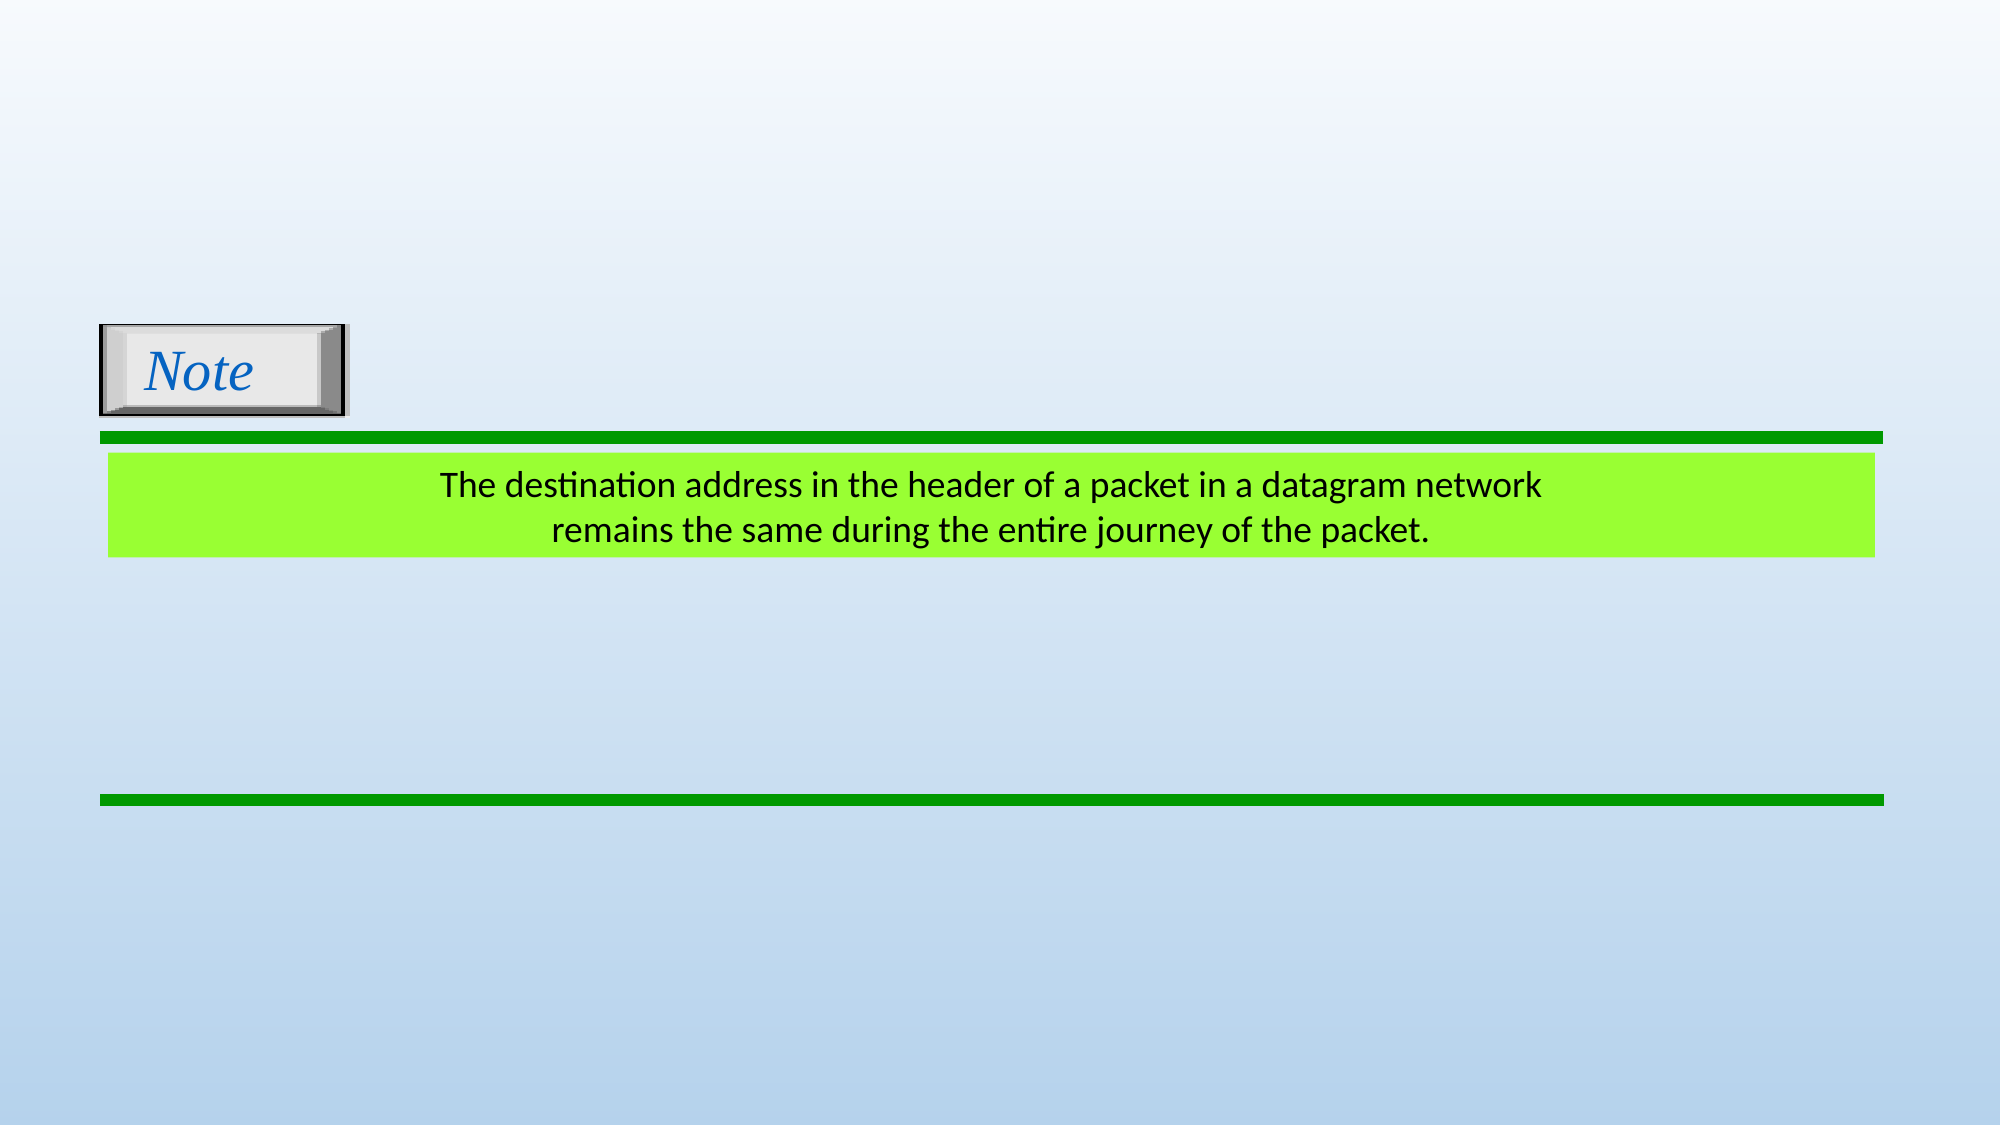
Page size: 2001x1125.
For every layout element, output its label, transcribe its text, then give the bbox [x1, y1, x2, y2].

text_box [99, 324, 351, 419]
text_box The destination address in the header of a packet in a datagram network remains the same during the entire journey of the packet. [108, 452, 1875, 558]
